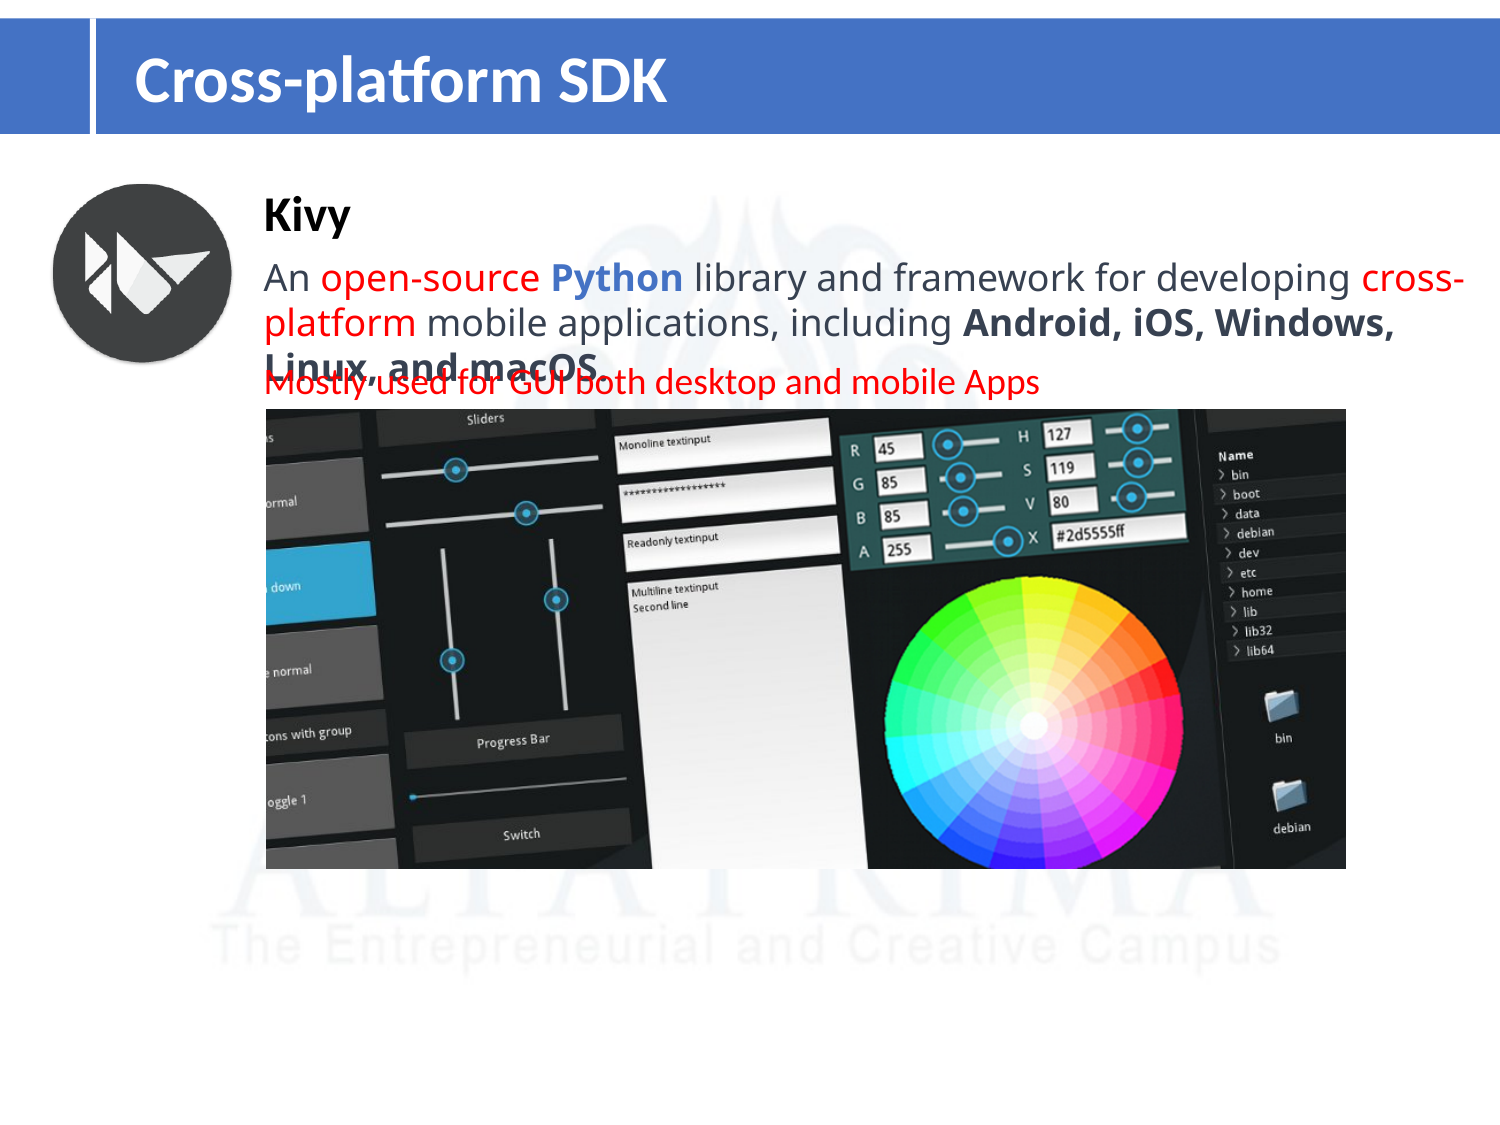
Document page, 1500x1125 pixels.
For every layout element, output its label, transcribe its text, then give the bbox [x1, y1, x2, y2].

text_box [0, 17, 89, 135]
picture [0, 0, 1500, 17]
text_box Mostly used for GUI both desktop and mobile Apps [248, 349, 1500, 409]
text_box Cross-platform SDK [121, 28, 684, 123]
text_box Kivy [249, 174, 378, 250]
picture [0, 135, 1500, 1125]
text_box [89, 17, 97, 174]
text_box [97, 17, 1500, 135]
text_box An open-source Python library and framework for developing cross-platform mobile applications, including Android, iOS, Windows, Linux, and macOS. [248, 246, 1500, 349]
